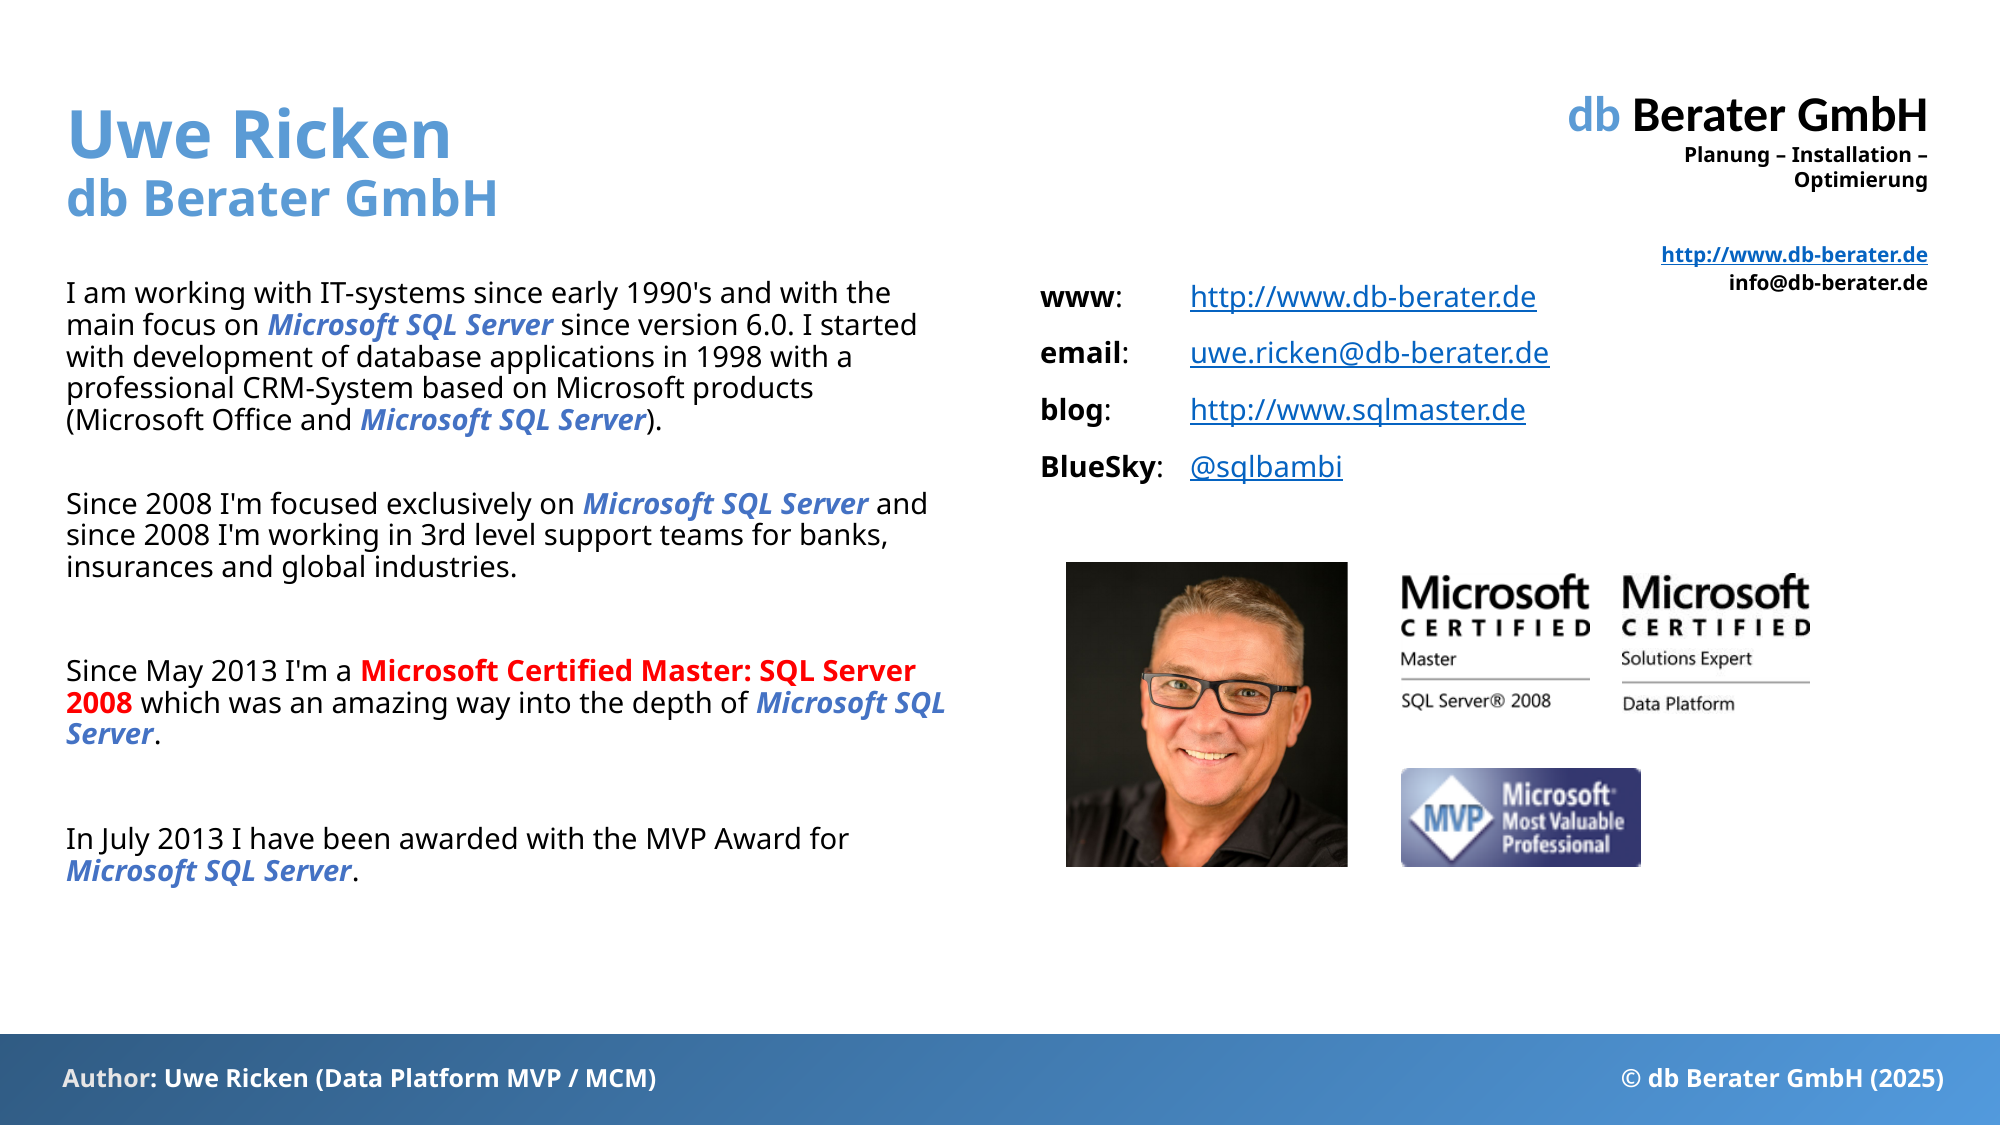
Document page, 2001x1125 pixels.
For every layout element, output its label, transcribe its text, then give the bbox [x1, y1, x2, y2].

list I am working with IT-systems since early 1990's and with the main focus on Microsoft SQL Server since version 6.0. I started with development of database applications in 1998 with a professional CRM-System based on Microsoft products (Microsoft Office and Microsoft SQL Server). Since 2008 I'm focused exclusively on Microsoft SQL Server and since 2008 I'm working in 3rd level support teams for banks, insurances and global industries. Since May 2013 I'm a Microsoft Certified Master: SQL Server 2008 which was an amazing way into the depth of Microsoft SQL Server. In July 2013 I have been awarded with the MVP Award for Microsoft SQL Server. [54, 273, 971, 1024]
picture [1066, 562, 1348, 867]
picture [1401, 768, 1641, 867]
list www: http://www.db-berater.de email: uwe.ricken@db-berater.de blog: http://www.sqlmaster.de BlueSky: @sqlbambi [1028, 273, 1945, 1024]
title Uwe Ricken db Berater GmbH [54, 72, 1538, 256]
picture [1401, 573, 1590, 711]
picture [1622, 573, 1810, 714]
